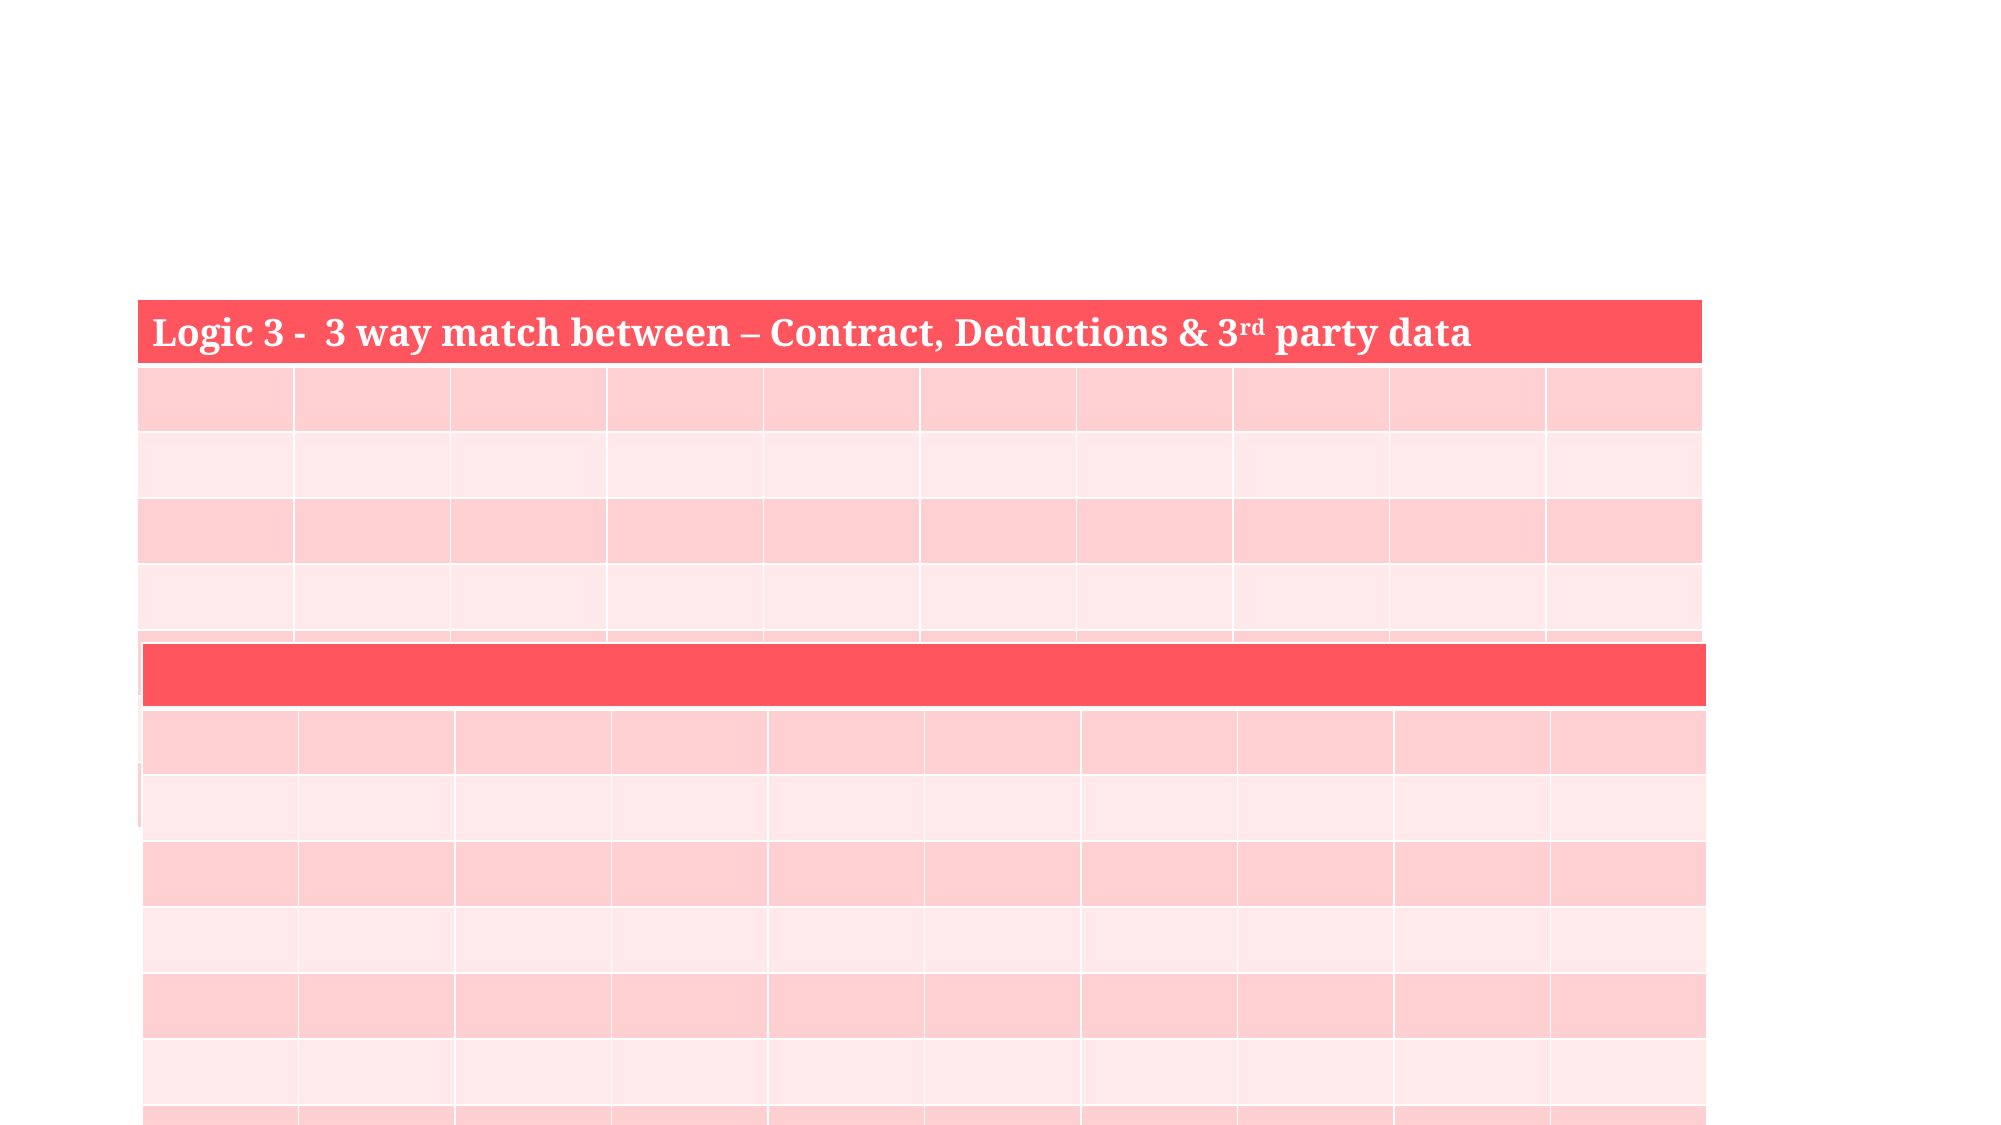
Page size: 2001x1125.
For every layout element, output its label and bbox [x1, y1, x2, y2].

table_cell [1390, 499, 1545, 563]
table_cell [1082, 842, 1237, 906]
table_cell [921, 433, 1076, 497]
table_cell [299, 711, 454, 774]
table_cell [138, 631, 293, 695]
table_cell [612, 974, 767, 1038]
table_cell [769, 908, 924, 972]
table_cell [925, 908, 1080, 972]
table_cell [456, 842, 611, 906]
table_cell [1077, 499, 1232, 563]
table_cell [456, 908, 611, 972]
table_cell [451, 565, 606, 629]
table_cell [1390, 565, 1545, 629]
table_cell [769, 842, 924, 906]
table_cell [612, 1040, 767, 1104]
table_cell [764, 565, 919, 629]
table_cell [925, 974, 1080, 1038]
table_cell [1234, 433, 1389, 497]
table_cell [764, 499, 919, 563]
table_cell [925, 776, 1080, 840]
table_cell [1551, 776, 1706, 840]
table_cell [1234, 565, 1389, 629]
table_cell [764, 433, 919, 497]
table_cell [451, 631, 606, 642]
table_cell [1238, 842, 1393, 906]
table_cell [456, 974, 611, 1038]
table_cell [764, 368, 919, 431]
table_cell [1395, 1040, 1550, 1104]
table_cell [143, 1040, 298, 1104]
table_cell [1238, 1040, 1393, 1104]
table_cell [764, 631, 919, 642]
table_cell [1551, 1106, 1706, 1125]
table_header [143, 644, 1706, 706]
table_cell [769, 1040, 924, 1104]
table_cell [1082, 1106, 1237, 1125]
table_cell [143, 1106, 298, 1125]
table_cell [1077, 565, 1232, 629]
table_cell [1551, 1040, 1706, 1104]
table_cell [1395, 974, 1550, 1038]
table_cell [1077, 368, 1232, 431]
table_cell [1234, 368, 1389, 431]
table_cell [451, 499, 606, 563]
table_cell [1077, 433, 1232, 497]
table_cell [921, 368, 1076, 431]
table_cell [1082, 908, 1237, 972]
table_cell [138, 499, 293, 563]
table_cell [1395, 908, 1550, 972]
table_cell [1234, 631, 1389, 642]
table_cell [925, 1106, 1080, 1125]
table_cell [1395, 842, 1550, 906]
table_cell [295, 565, 450, 629]
table_cell [612, 1106, 767, 1125]
table_cell [1238, 776, 1393, 840]
table_cell [1551, 842, 1706, 906]
table_cell [1551, 908, 1706, 972]
table_cell [1547, 499, 1702, 563]
table_cell [1238, 1106, 1393, 1125]
table_cell [295, 368, 450, 431]
table_cell [608, 565, 763, 629]
table_cell [138, 368, 293, 431]
table_cell [451, 368, 606, 431]
table_cell [456, 776, 611, 840]
table_cell [299, 842, 454, 906]
table_header [138, 300, 1702, 363]
table_cell [295, 433, 450, 497]
table_cell [1547, 631, 1702, 642]
table_cell [769, 1106, 924, 1125]
table_cell [1551, 711, 1706, 774]
table_cell [138, 433, 293, 497]
table_cell [925, 842, 1080, 906]
table_cell [1238, 908, 1393, 972]
table_cell [299, 1106, 454, 1125]
table_cell [921, 631, 1076, 642]
table_cell [143, 974, 298, 1038]
table_cell [451, 433, 606, 497]
table_cell [612, 842, 767, 906]
table_cell [1547, 565, 1702, 629]
table_cell [612, 711, 767, 774]
table_cell [295, 631, 450, 642]
table_cell [299, 1040, 454, 1104]
table_cell [925, 711, 1080, 774]
table_cell [921, 499, 1076, 563]
table_cell [138, 565, 293, 629]
table_cell [1082, 1040, 1237, 1104]
table_cell [1082, 711, 1237, 774]
table_cell [1082, 776, 1237, 840]
table_cell [608, 499, 763, 563]
table_cell [769, 974, 924, 1038]
table_cell [456, 1106, 611, 1125]
table_cell [769, 711, 924, 774]
table_cell [921, 565, 1076, 629]
table_cell [1547, 368, 1702, 431]
table_cell [299, 776, 454, 840]
table_cell [1238, 974, 1393, 1038]
table_cell [612, 776, 767, 840]
table_cell [456, 711, 611, 774]
table_cell [769, 776, 924, 840]
table_cell [608, 368, 763, 431]
table_cell [1390, 433, 1545, 497]
table_cell [299, 908, 454, 972]
table_cell [925, 1040, 1080, 1104]
table_cell [612, 908, 767, 972]
table_cell [1390, 631, 1545, 642]
table_cell [456, 1040, 611, 1104]
table_cell [608, 433, 763, 497]
table_cell [608, 631, 763, 642]
table_cell [1234, 499, 1389, 563]
table_cell [1390, 368, 1545, 431]
table_cell [1395, 776, 1550, 840]
table_cell [1395, 711, 1550, 774]
table_cell [1077, 631, 1232, 642]
table_cell [143, 711, 298, 774]
table_cell [1547, 433, 1702, 497]
table_cell [1238, 711, 1393, 774]
table_cell [299, 974, 454, 1038]
table_cell [1551, 974, 1706, 1038]
table_cell [1395, 1106, 1550, 1125]
table_cell [295, 499, 450, 563]
table_cell [143, 842, 298, 906]
table_cell [143, 776, 298, 840]
table_cell [143, 908, 298, 972]
table_cell [1082, 974, 1237, 1038]
